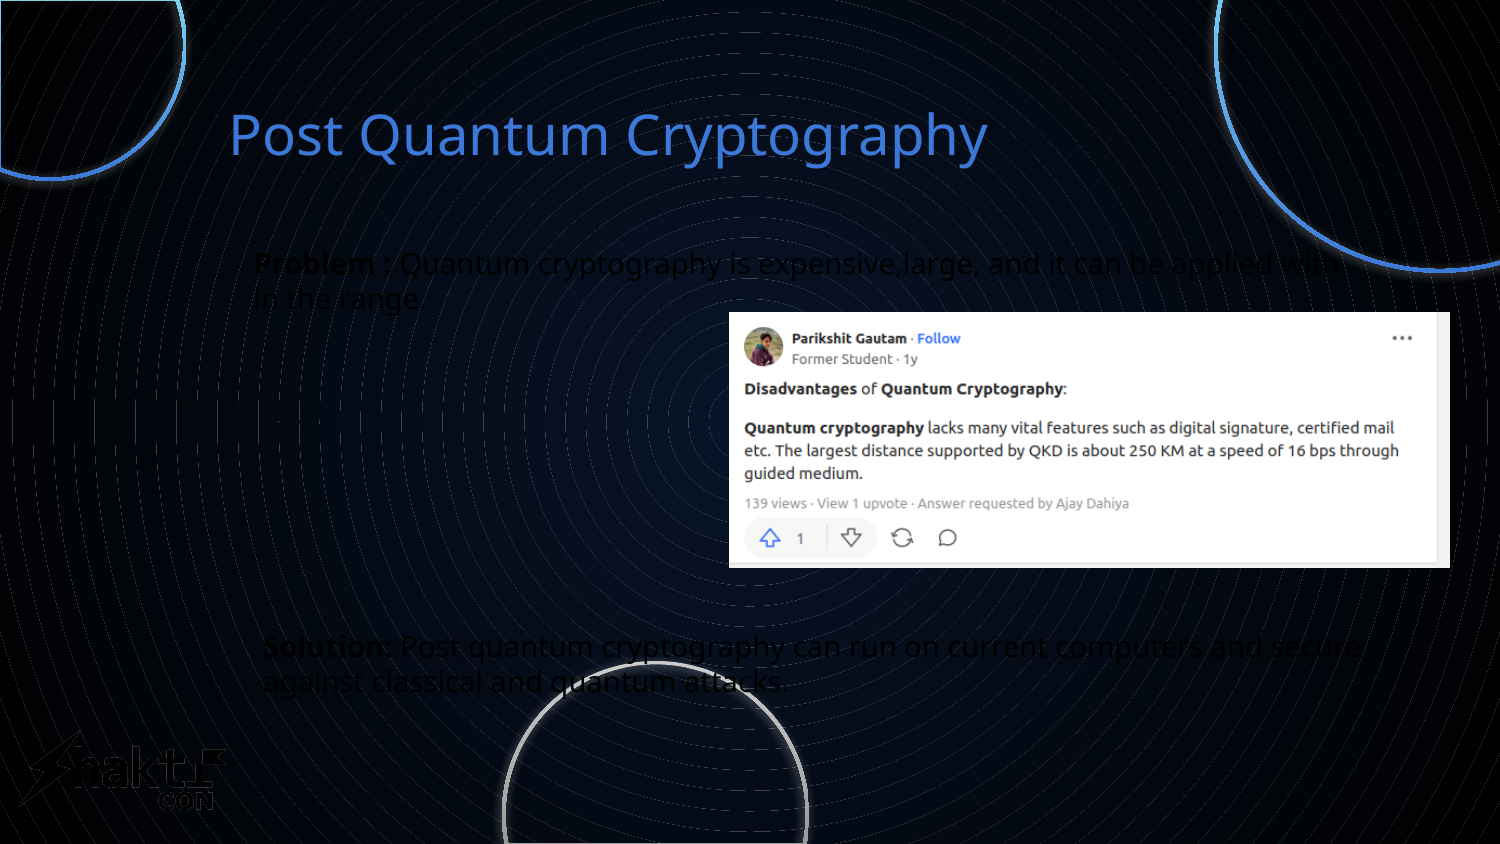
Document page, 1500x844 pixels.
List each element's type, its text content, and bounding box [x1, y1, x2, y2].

picture [17, 729, 226, 817]
picture [729, 312, 1450, 568]
text_box [1389, 260, 1500, 273]
text_box [1214, 0, 1314, 230]
title Post Quantum Cryptography [213, 69, 1214, 182]
text_box Problem : Quantum cryptography is expensive,large, and it can be applied with in the range. [238, 230, 1389, 330]
table_cell 4 [1208, 69, 1214, 101]
text_box Solution: Post quantum cryptography can run on current computers and secure against classical and quantum attacks. [248, 613, 1452, 714]
